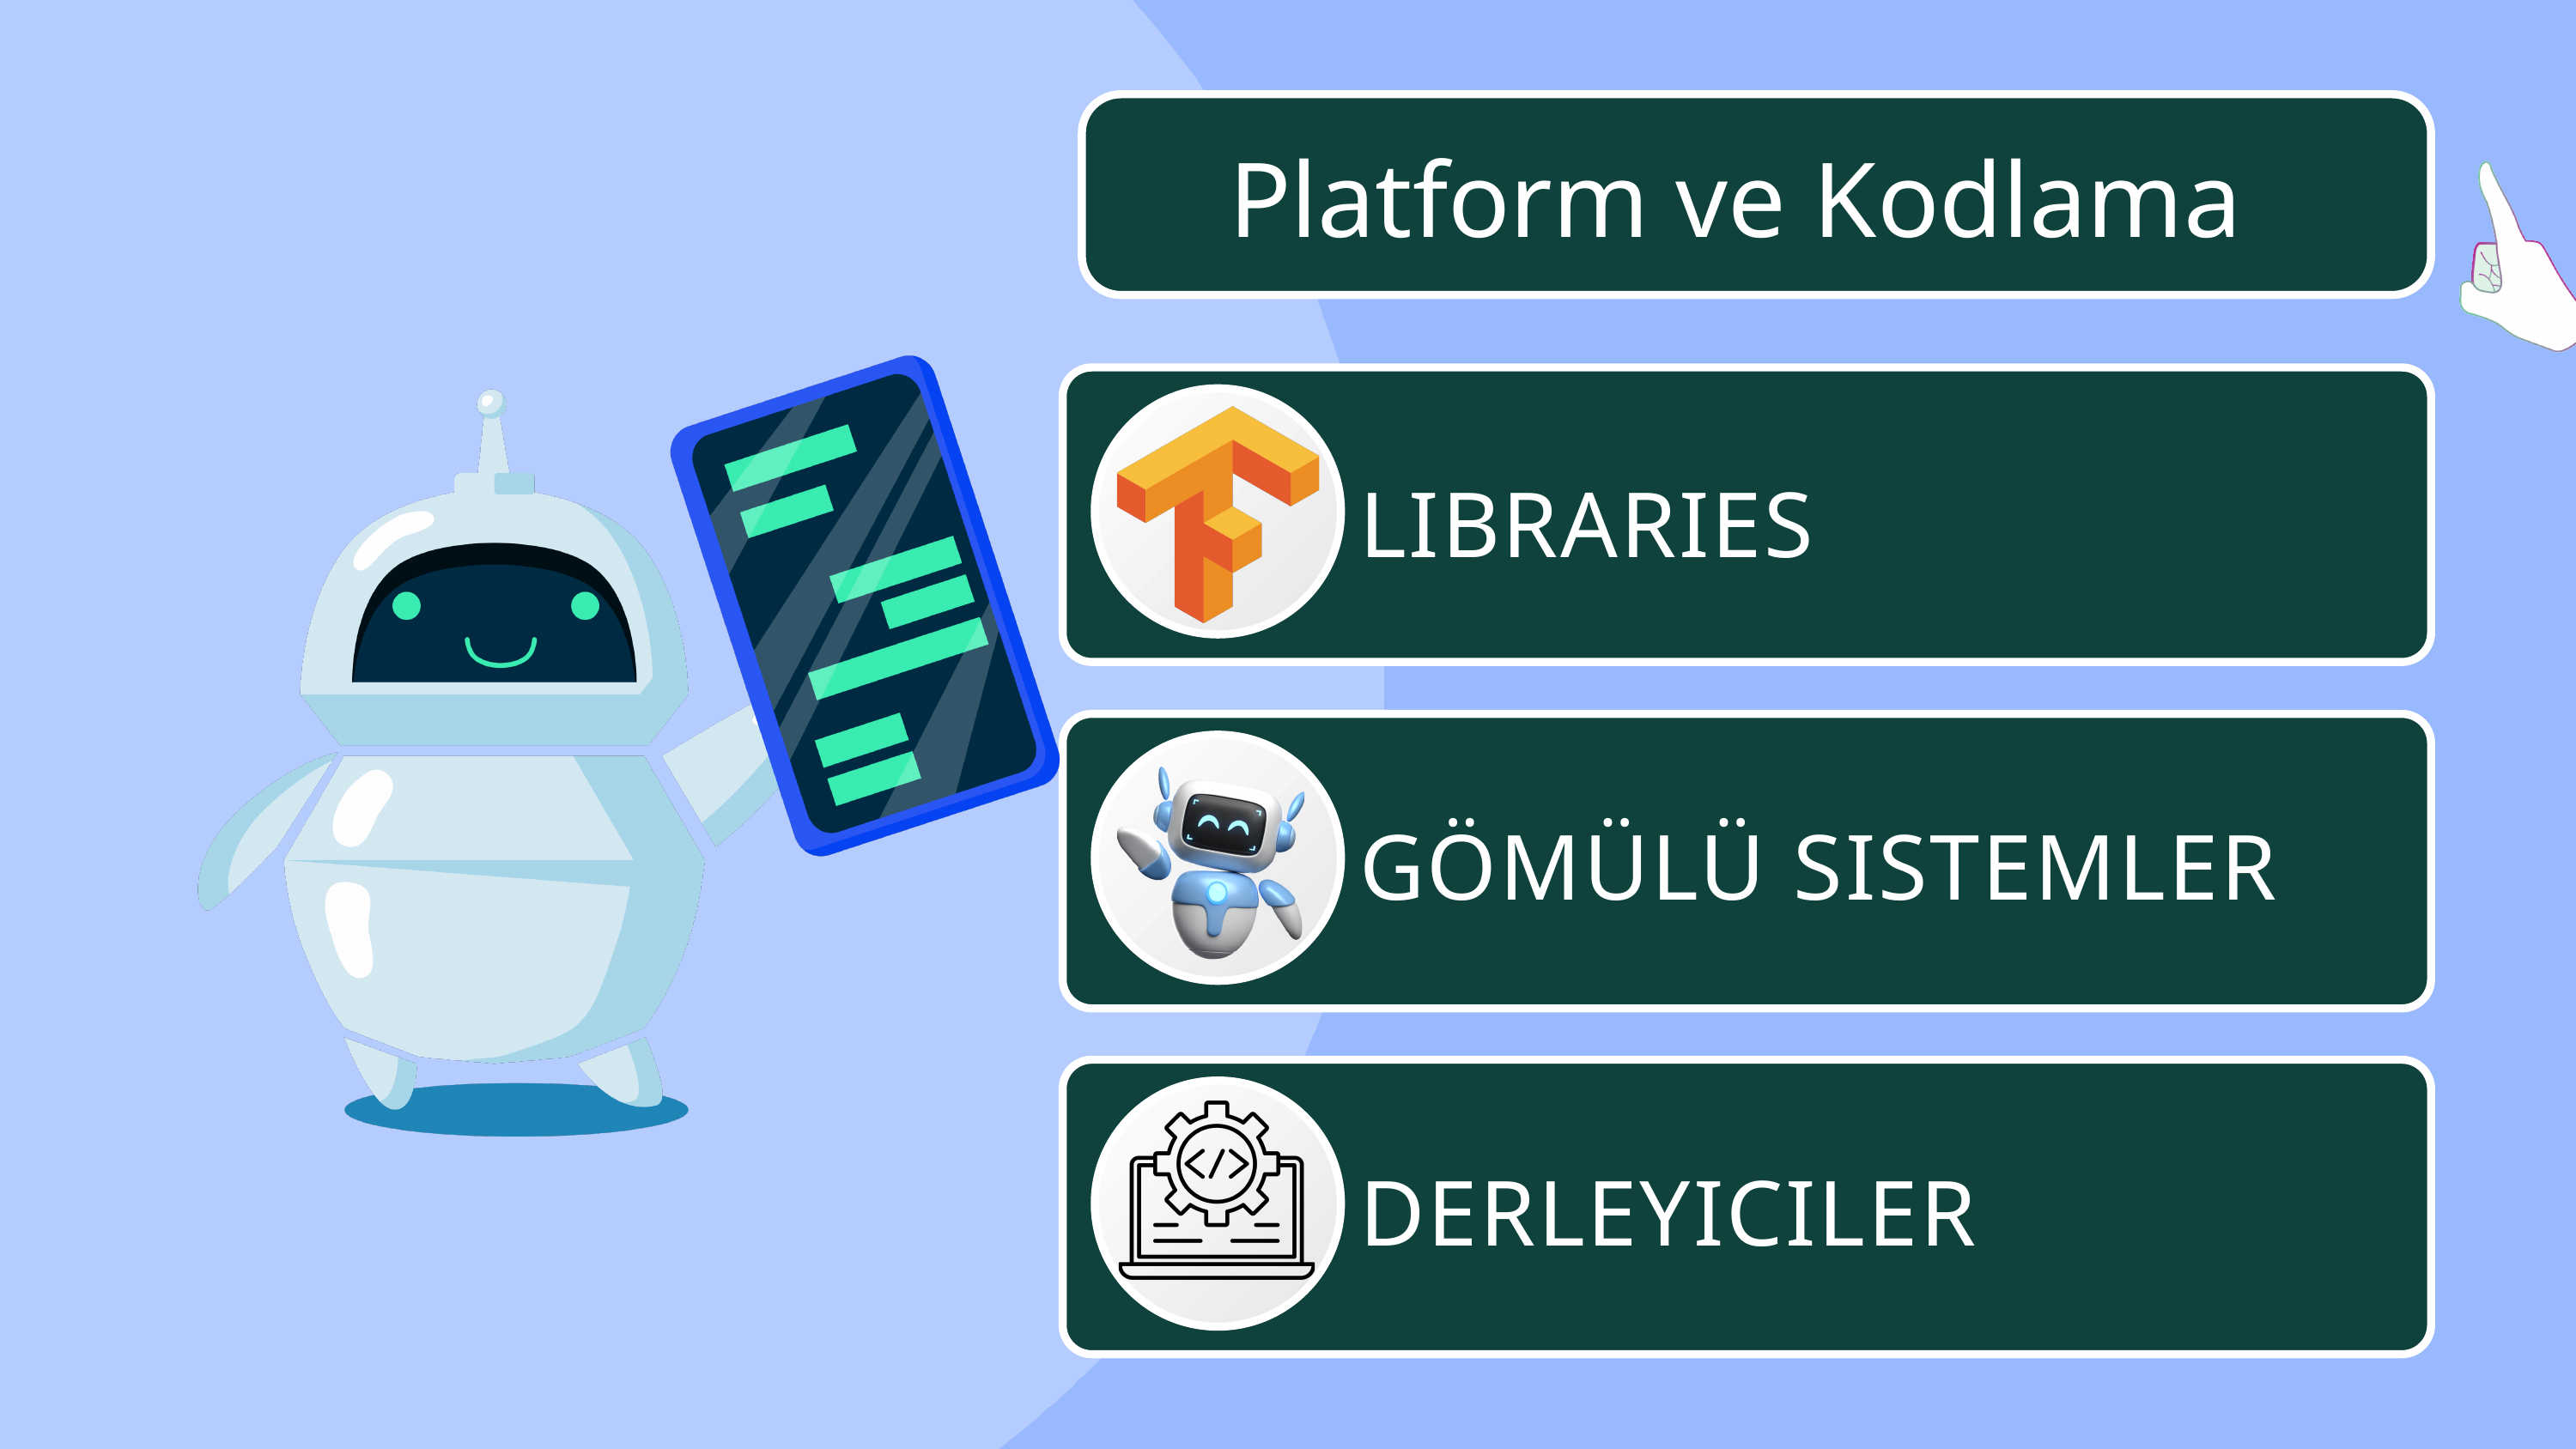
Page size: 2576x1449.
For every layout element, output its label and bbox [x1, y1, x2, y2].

text_box [1081, 94, 2432, 295]
text_box [1094, 388, 1341, 635]
picture [2333, 129, 2576, 353]
text_box [1062, 713, 2432, 1009]
text_box [183, 352, 1063, 1137]
text_box [1062, 367, 2432, 663]
text_box [0, 0, 1385, 1449]
text_box [1094, 1080, 1341, 1327]
text_box [1062, 1059, 2432, 1355]
text_box [1094, 734, 1341, 981]
